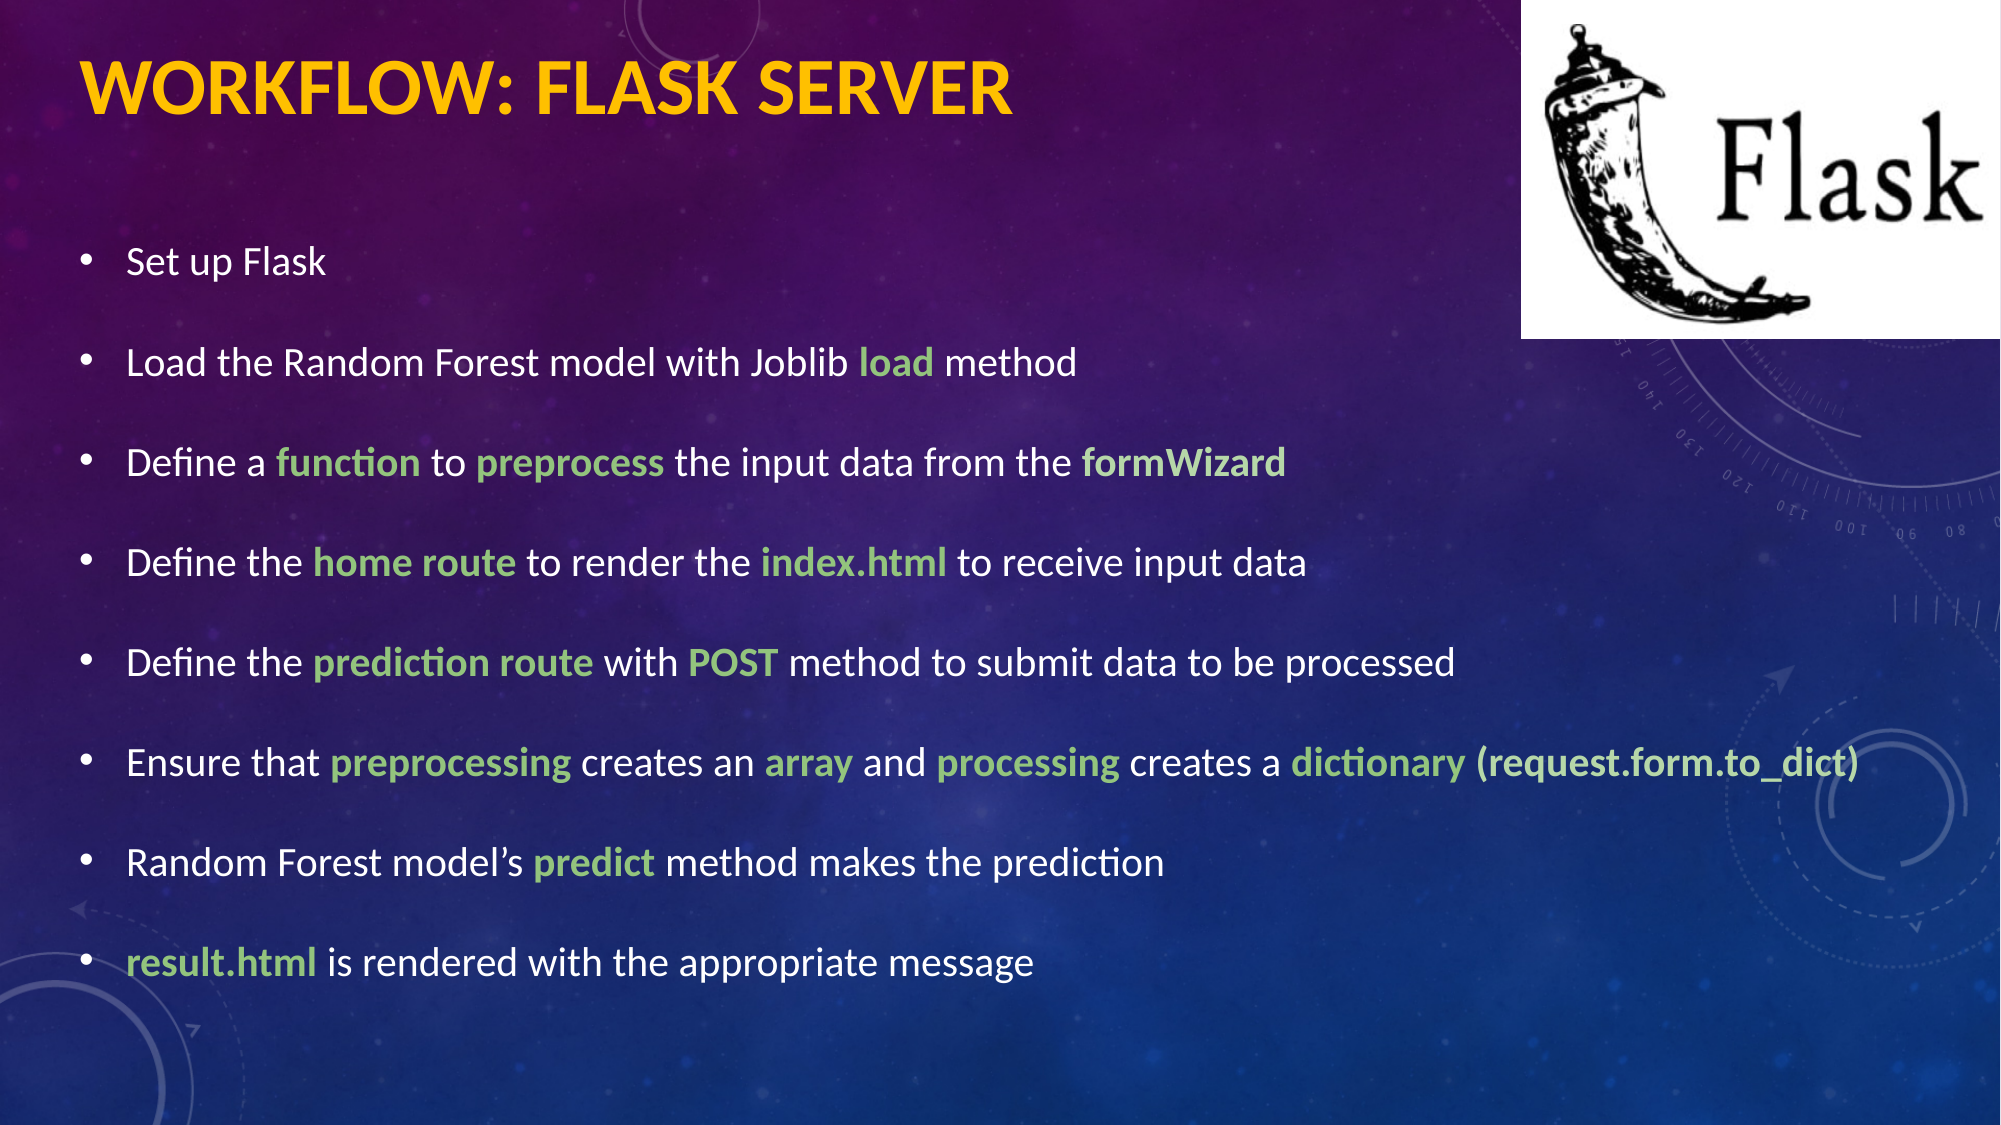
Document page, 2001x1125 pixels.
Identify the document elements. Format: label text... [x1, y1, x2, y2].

picture [0, 0, 2001, 1125]
title WORKFLOW: FLASK SERVER [64, 0, 1519, 176]
list Set up Flask Load the Random Forest model with Joblib load method Define a function to preprocess the input data from the formWizard Define the home route to render the index.html to receive input data Define the prediction route with POST method to submit data to be processed Ensure that preprocessing creates an array and processing creates a dictionary (request.form.to_dict) Random Forest model’s predict method makes the prediction result.html is rendered with the appropriate message [64, 176, 1953, 1087]
